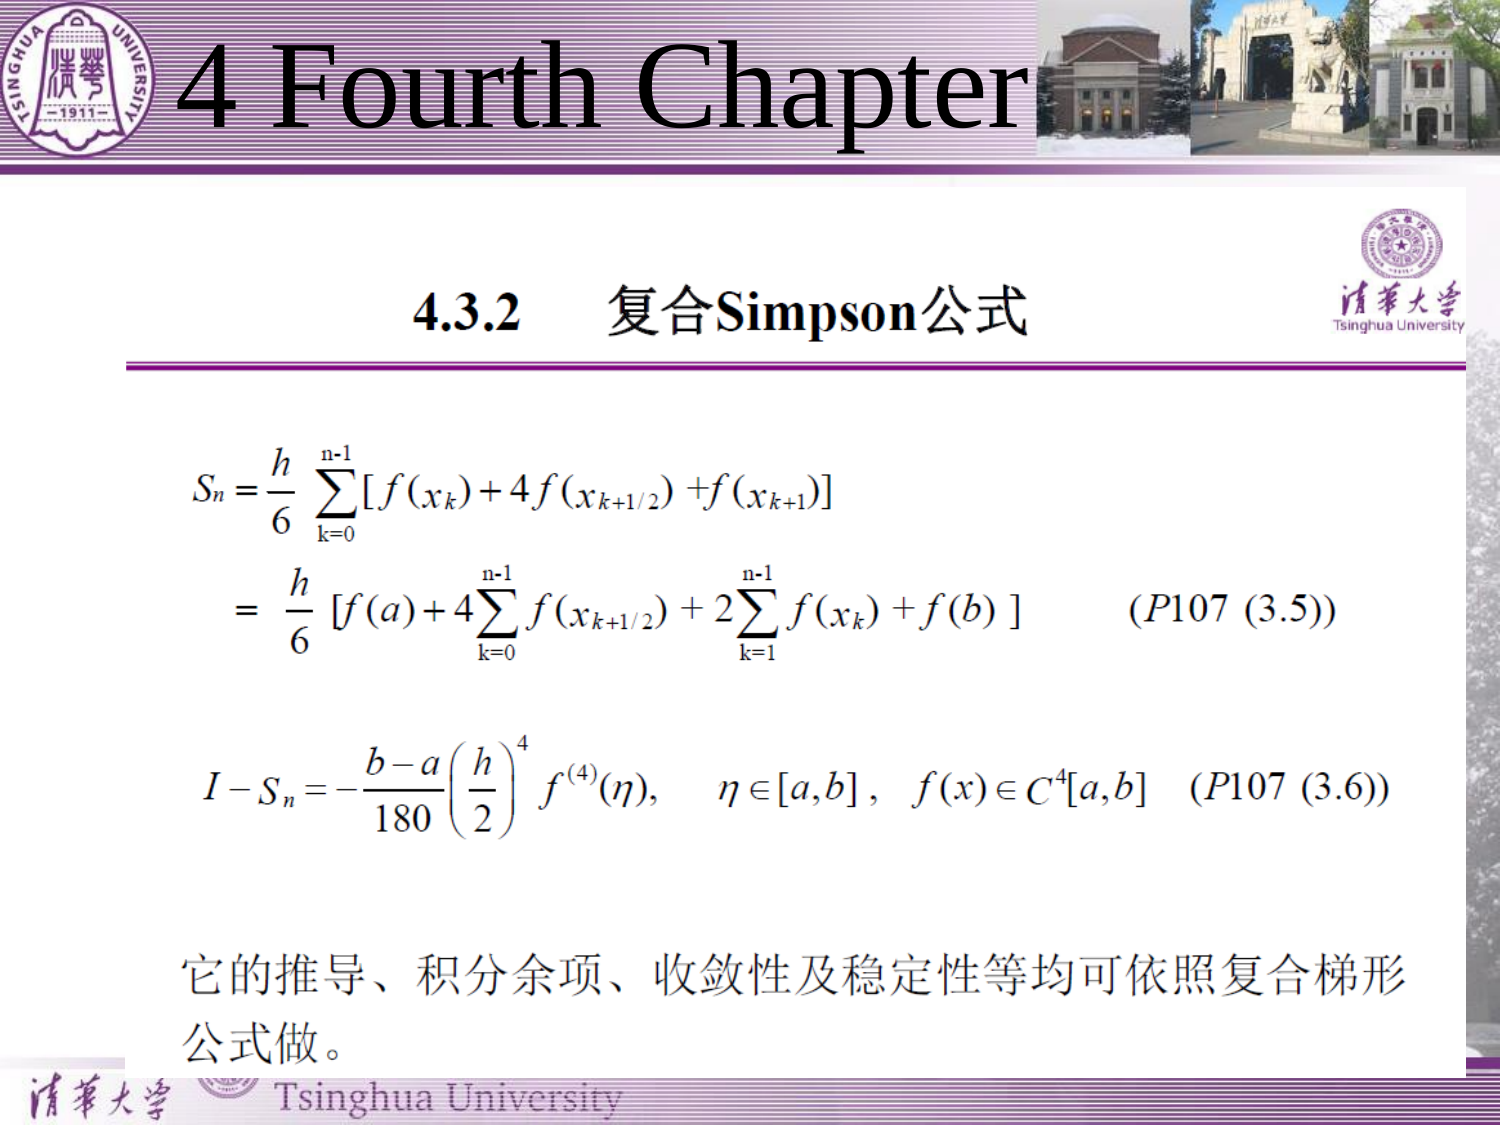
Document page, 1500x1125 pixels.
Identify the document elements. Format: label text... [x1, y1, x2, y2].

picture [0, 0, 1500, 1125]
title 4 Fourth Chapter [173, 2, 1353, 92]
